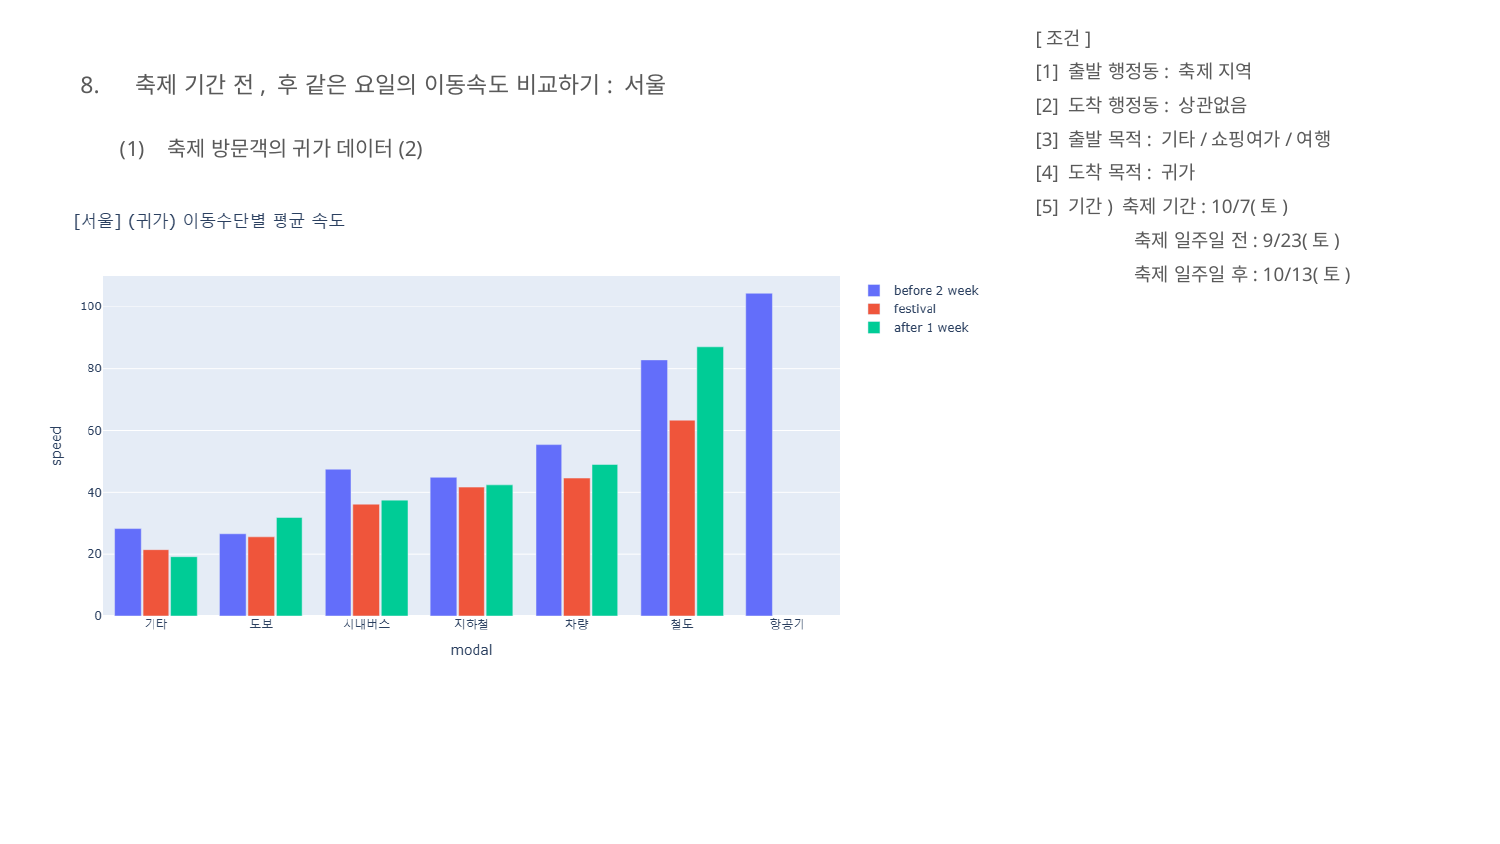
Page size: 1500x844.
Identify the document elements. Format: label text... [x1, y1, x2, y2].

text_box 축제 방문객의 귀가 데이터(2) [77, 108, 739, 153]
text_box 8. 축제 기간 전, 후 같은 요일의 이동속도 비교하기: 서울 [47, 51, 769, 116]
picture [24, 177, 996, 694]
text_box [조건] [1] 출발 행정동: 축제 지역 [2] 도착 행정동: 상관없음 [3] 출발 목적: 기타/쇼핑여가/여행 [4] 도착 목적: 귀가 [5] 기간) 축제 기간: 10/7(토) 축제 일주일 전: 9/23(토) 축제 일주일 후: 10/13(토) [1020, 0, 1500, 316]
